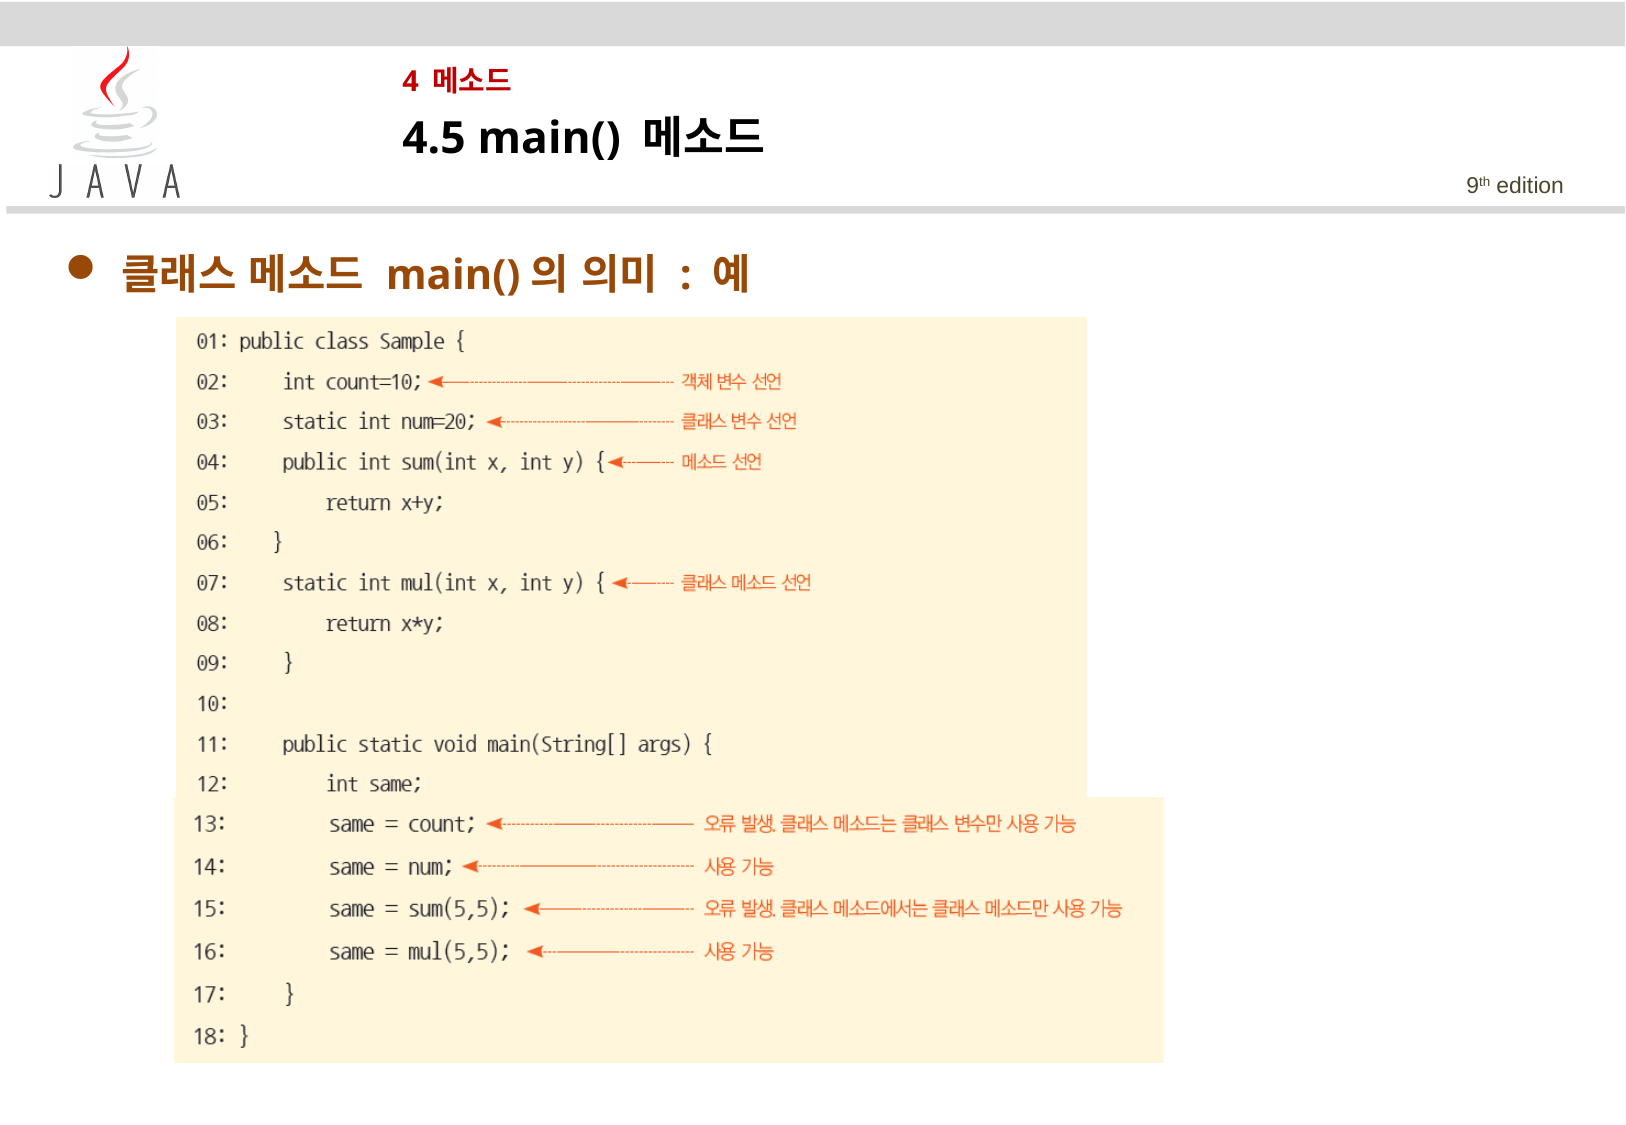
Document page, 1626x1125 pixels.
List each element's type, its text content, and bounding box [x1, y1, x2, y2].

list 4.5 main() 메소드 [387, 101, 1545, 171]
picture [49, 164, 180, 198]
picture [73, 46, 157, 158]
list 클래스 메소드 main()의 의미 : 예 [48, 223, 1564, 1064]
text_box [174, 316, 1165, 1063]
title 4 메소드 [387, 54, 1393, 105]
